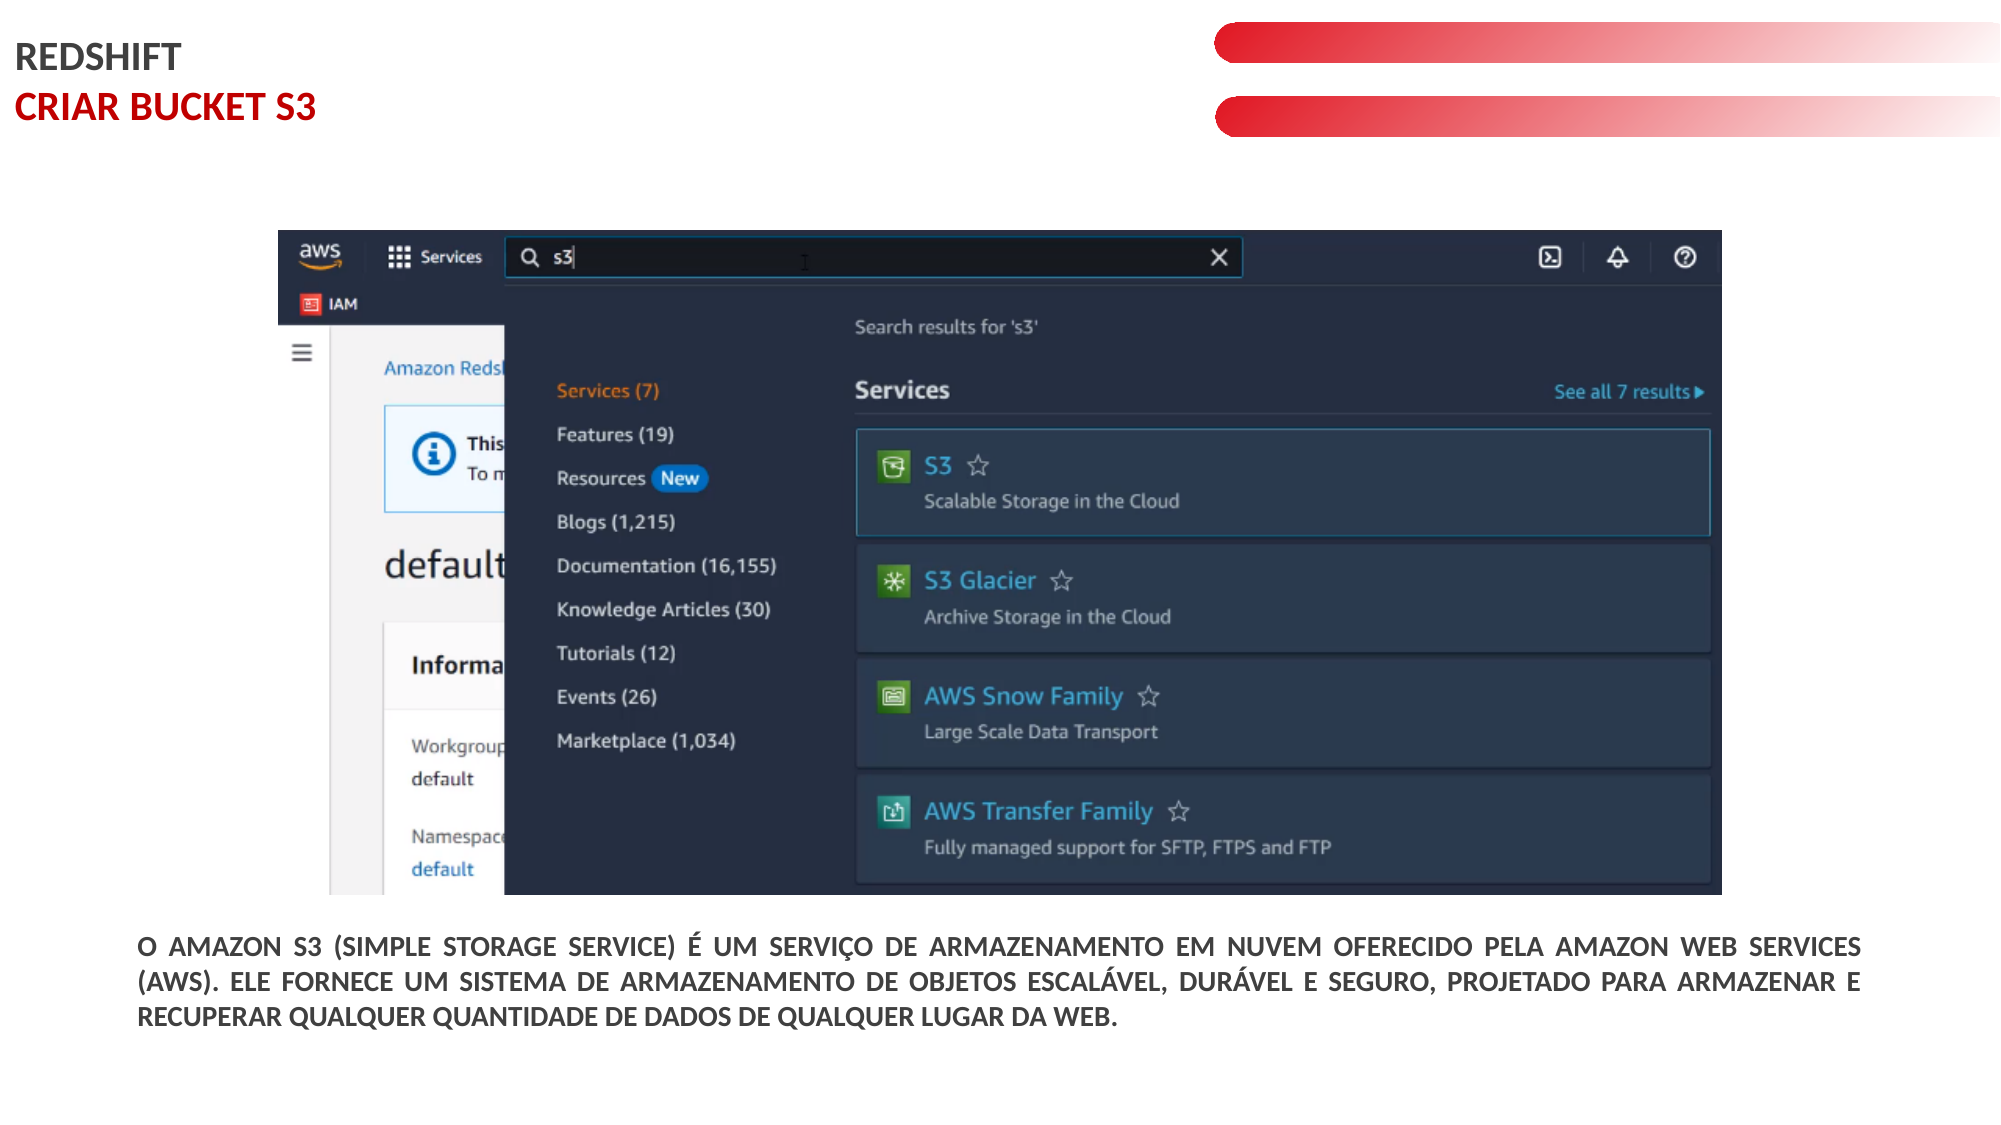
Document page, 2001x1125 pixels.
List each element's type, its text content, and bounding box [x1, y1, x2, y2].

picture [277, 230, 1722, 895]
text_box O AMAZON S3 (SIMPLE STORAGE SERVICE) É UM SERVIÇO DE ARMAZENAMENTO EM NUVEM OFERECIDO PELA AMAZON WEB SERVICES (AWS). ELE FORNECE UM SISTEMA DE ARMAZENAMENTO DE OBJETOS ESCALÁVEL, DURÁVEL E SEGURO, PROJETADO PARA ARMAZENAR E RECUPERAR QUALQUER QUANTIDADE DE DADOS DE QUALQUER LUGAR DA WEB. [122, 919, 1878, 1040]
text_box [1215, 95, 2000, 138]
text_box REDSHIFT CRIAR BUCKET S3 [0, 21, 1215, 136]
text_box [1215, 21, 2000, 64]
